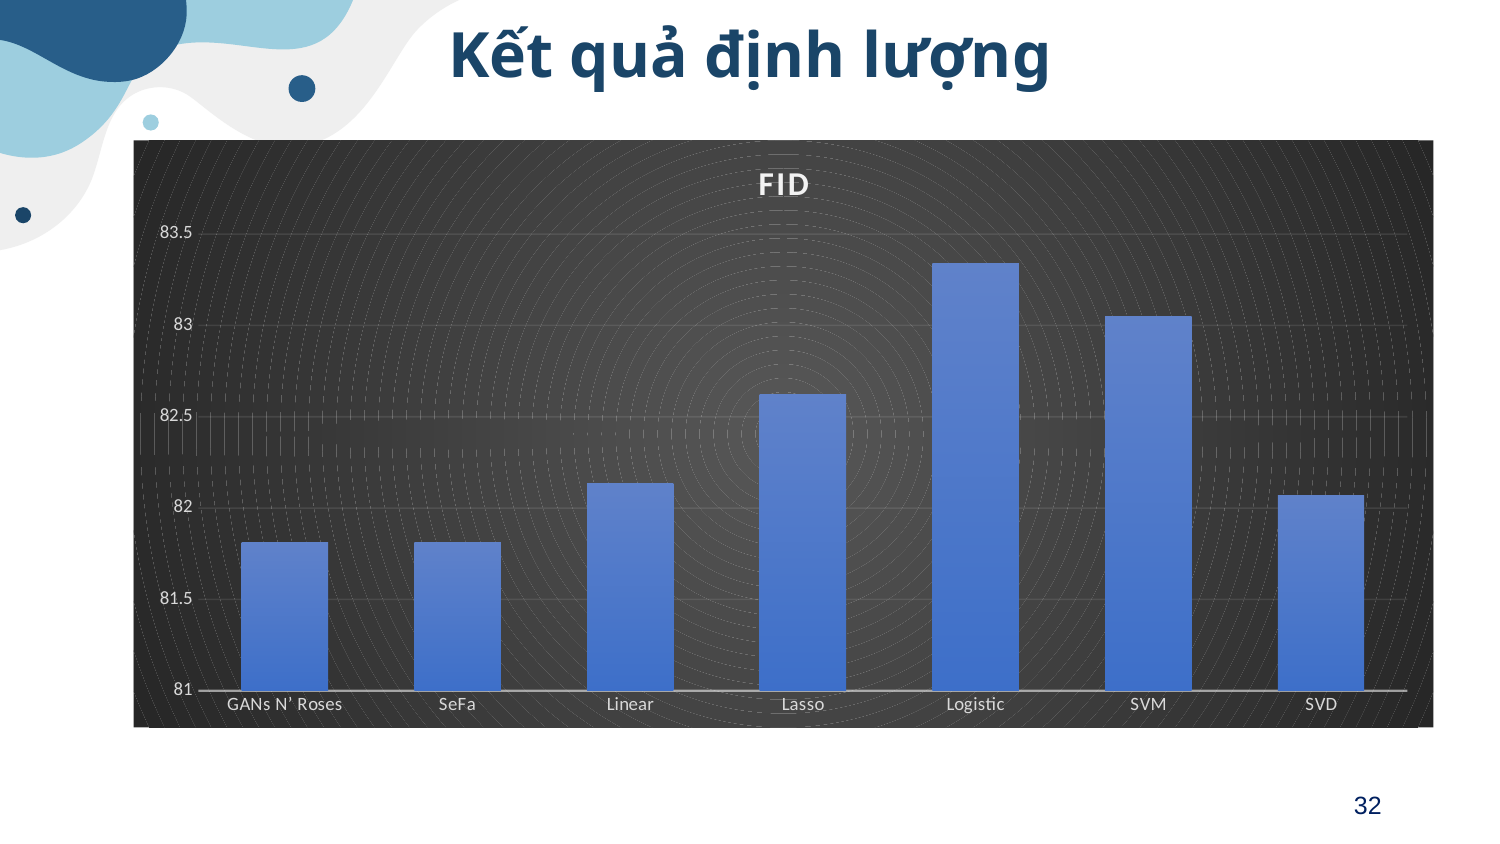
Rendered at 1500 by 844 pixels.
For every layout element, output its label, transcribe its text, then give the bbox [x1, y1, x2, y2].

slide_number 32 [1326, 782, 1397, 828]
title Kết quả định lượng [349, 0, 1151, 94]
chart [133, 140, 1434, 728]
